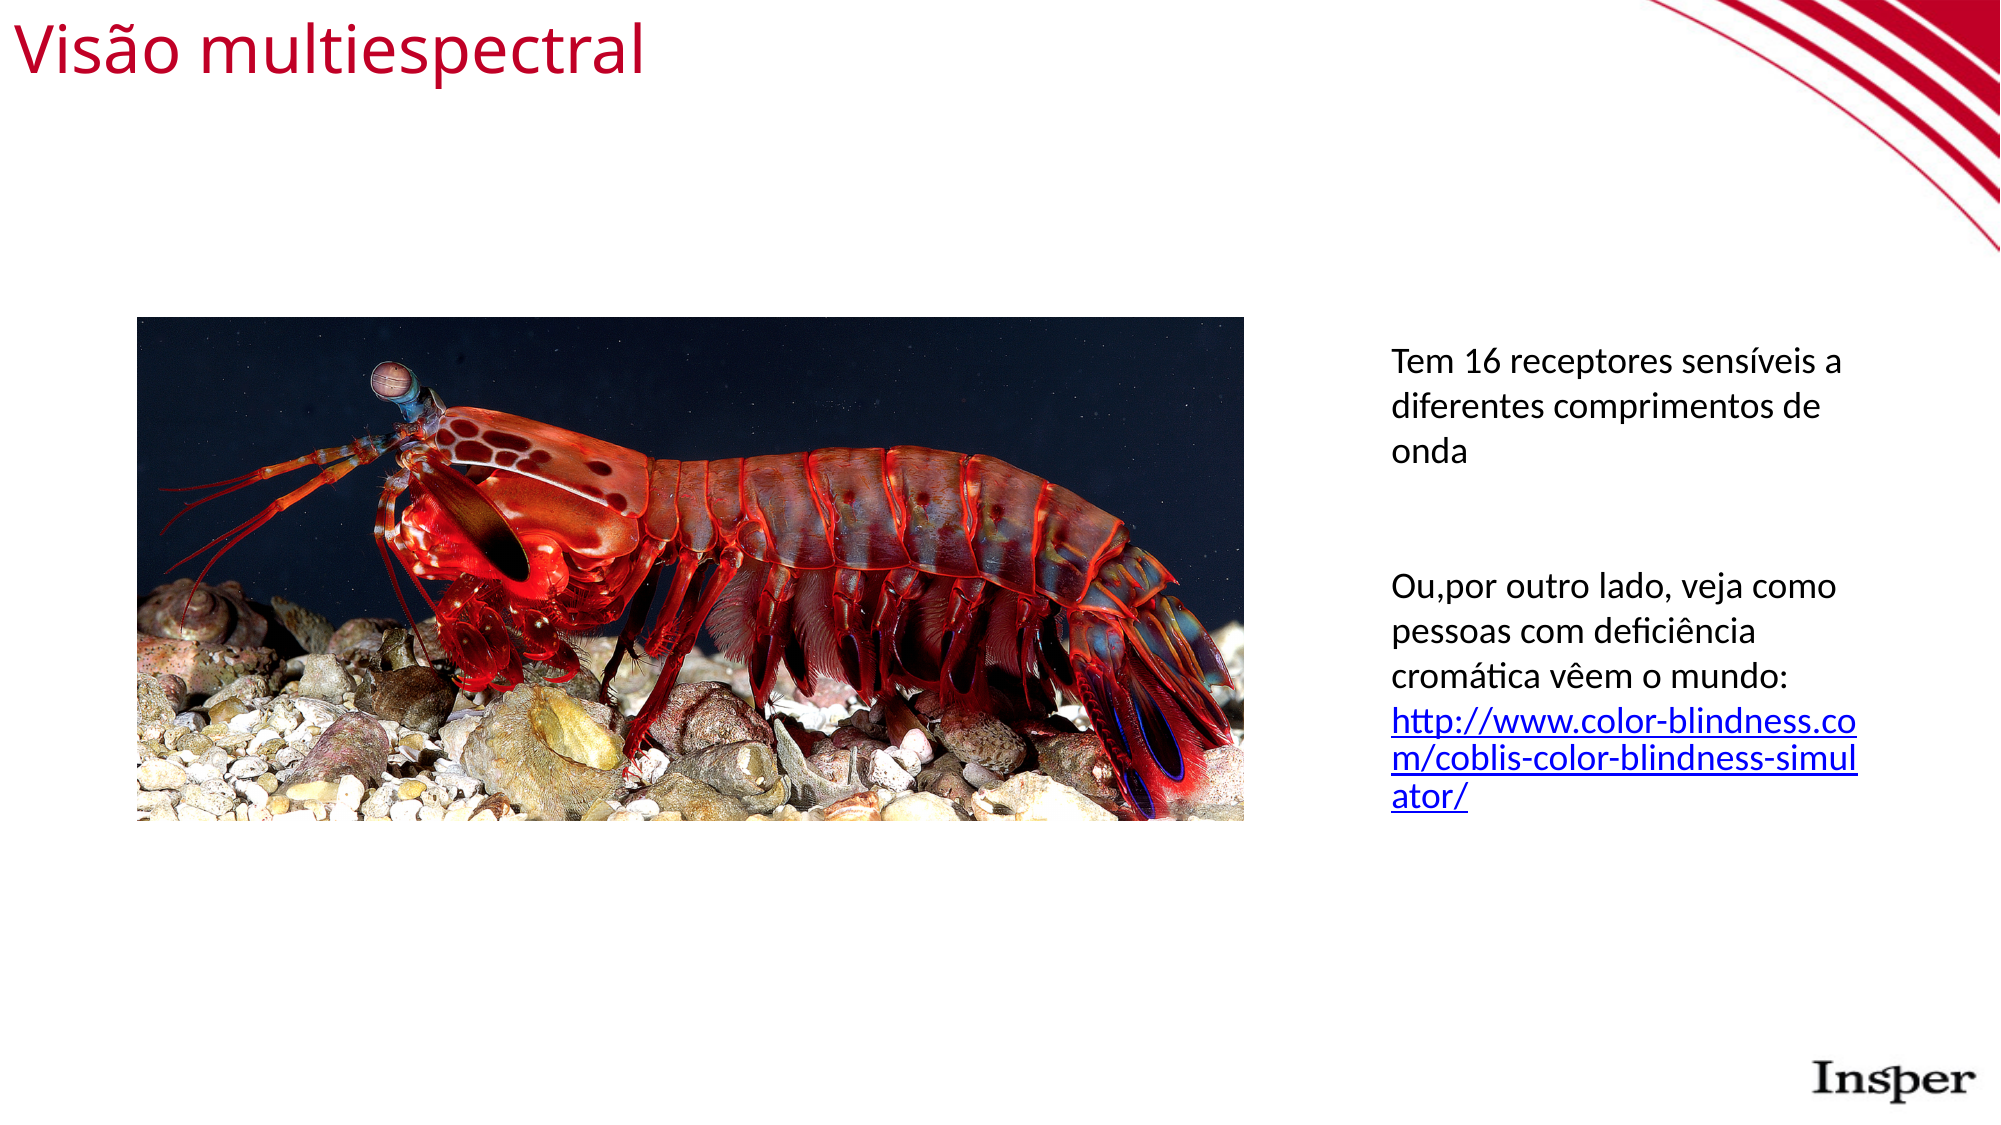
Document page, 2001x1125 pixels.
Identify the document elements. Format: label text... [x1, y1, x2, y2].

text_box Tem 16 receptores sensíveis a diferentes comprimentos de onda Ou,por outro lado, veja como pessoas com deficiência cromática vêem o mundo: http://www.color-blindness.com/coblis-color-blindness-simulator/ [1376, 328, 1880, 793]
picture [0, 287, 2000, 1125]
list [137, 317, 1244, 821]
title Visão multiespectral [0, 0, 2000, 287]
slide_number [1433, 1016, 1900, 1076]
